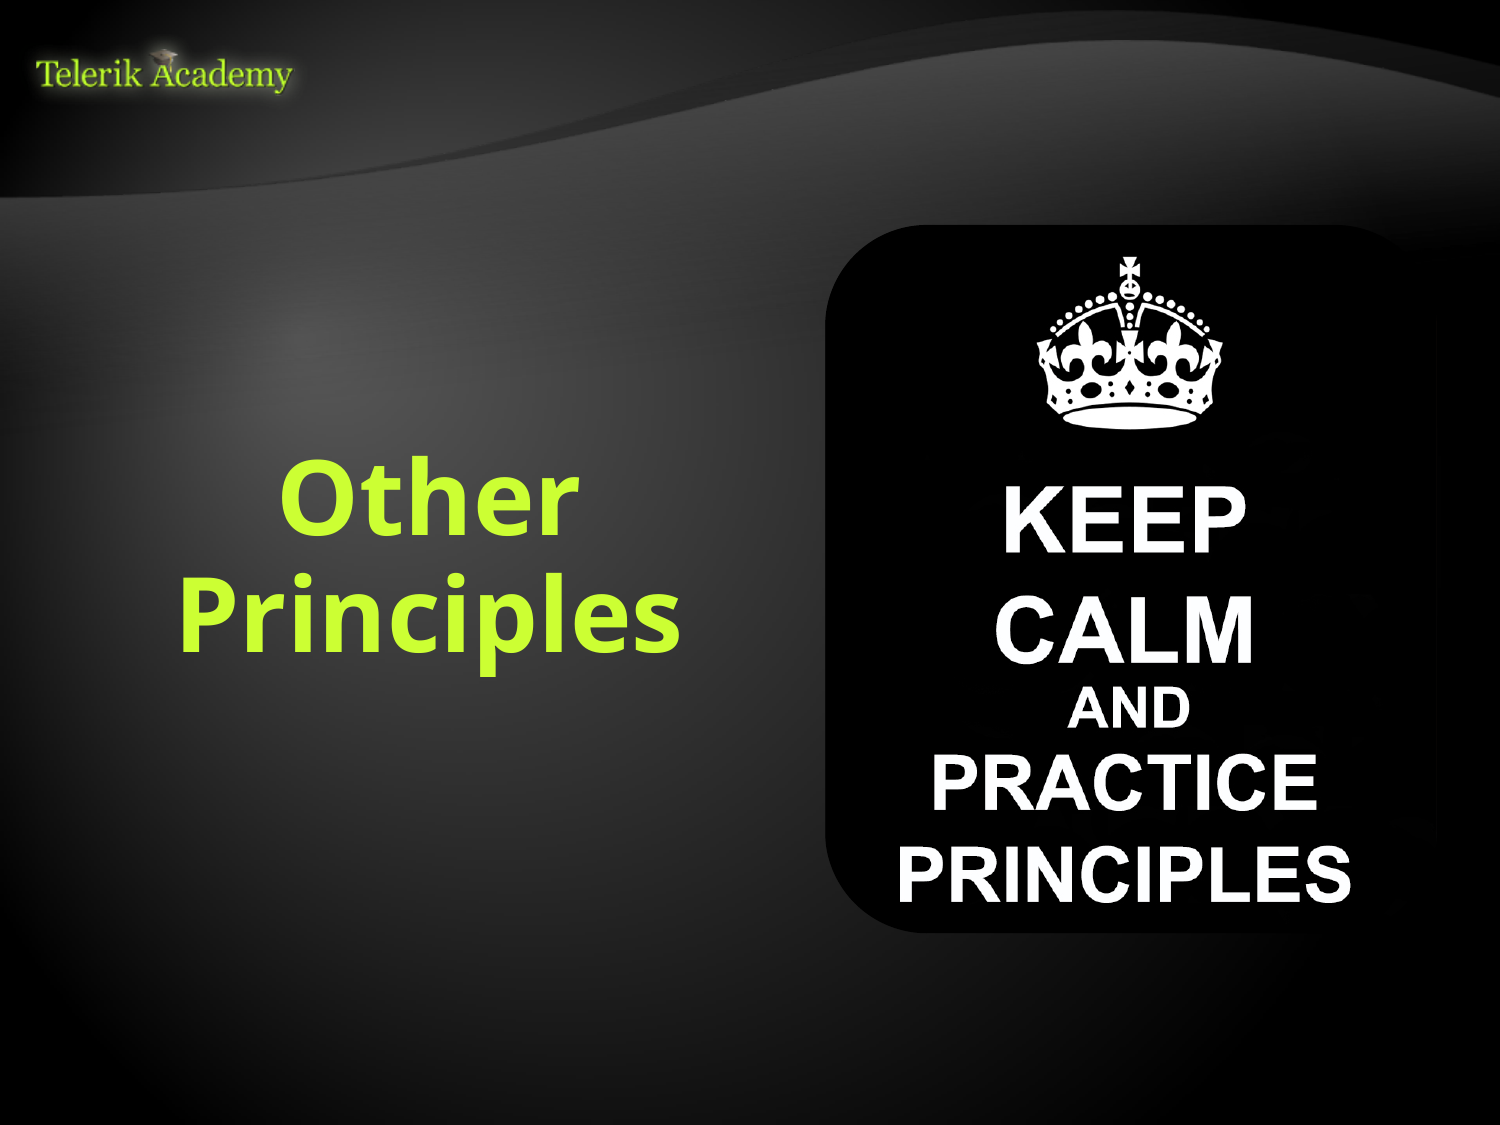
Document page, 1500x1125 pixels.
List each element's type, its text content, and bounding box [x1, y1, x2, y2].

title Other Principles [4, 500, 817, 613]
picture [0, 0, 1500, 1125]
